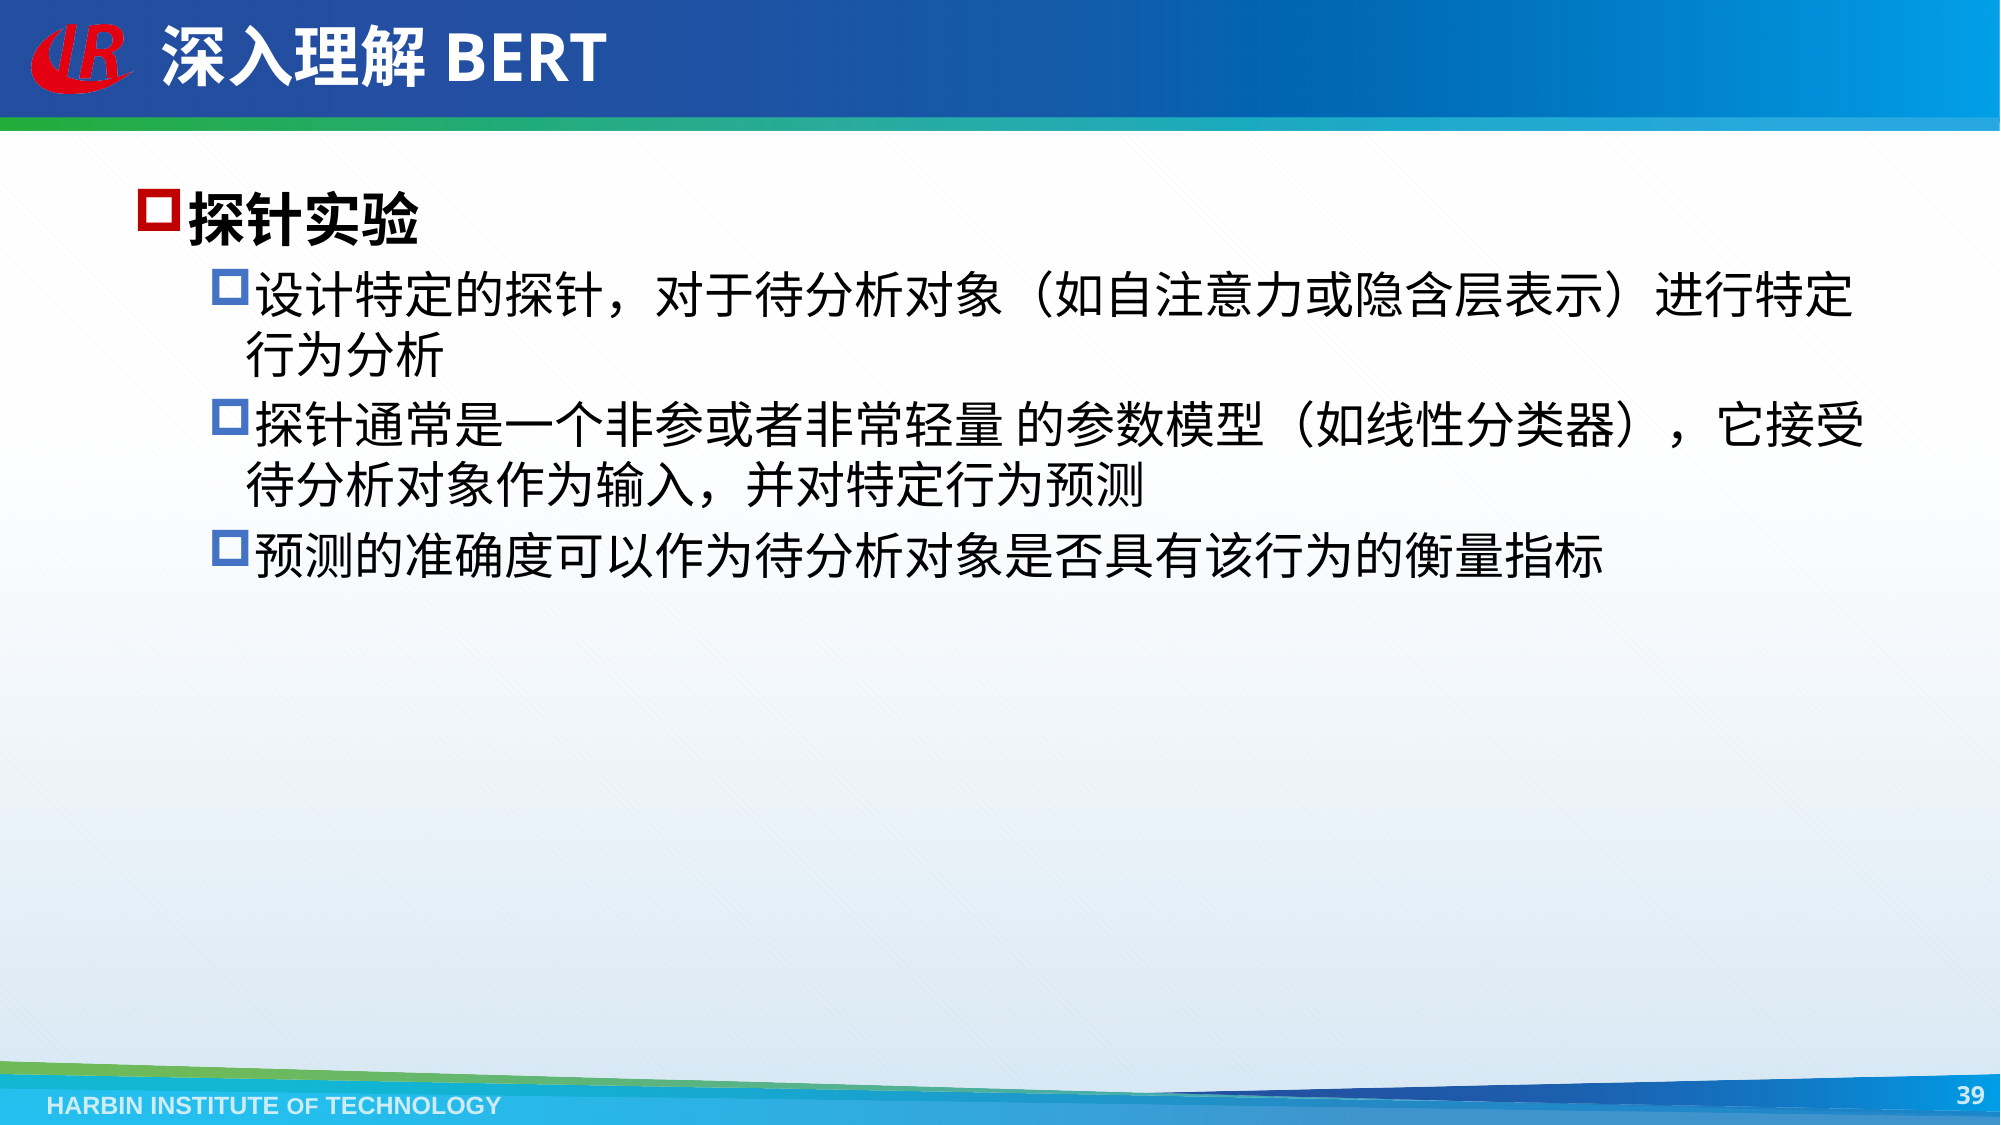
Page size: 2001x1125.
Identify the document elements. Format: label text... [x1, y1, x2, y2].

slide_number 39 [1623, 1072, 2000, 1110]
list 探针实验 设计特定的探针，对于待分析对象（如自注意力或隐含层表示）进行特定行为分析 探针通常是一个非参或者非常轻量 的参数模型（如线性分类器），它接受待分析对象作为输入，并对特定行为预测 预测的准确度可以作为待分析对象是否具有该行为的衡量指标 [118, 175, 1890, 1047]
picture [0, 1061, 2000, 1125]
title 深入理解BERT [145, 16, 1166, 96]
picture [0, 0, 2000, 131]
footer HARBIN INSTITUTE OF TECHNOLOGY [31, 1081, 843, 1125]
